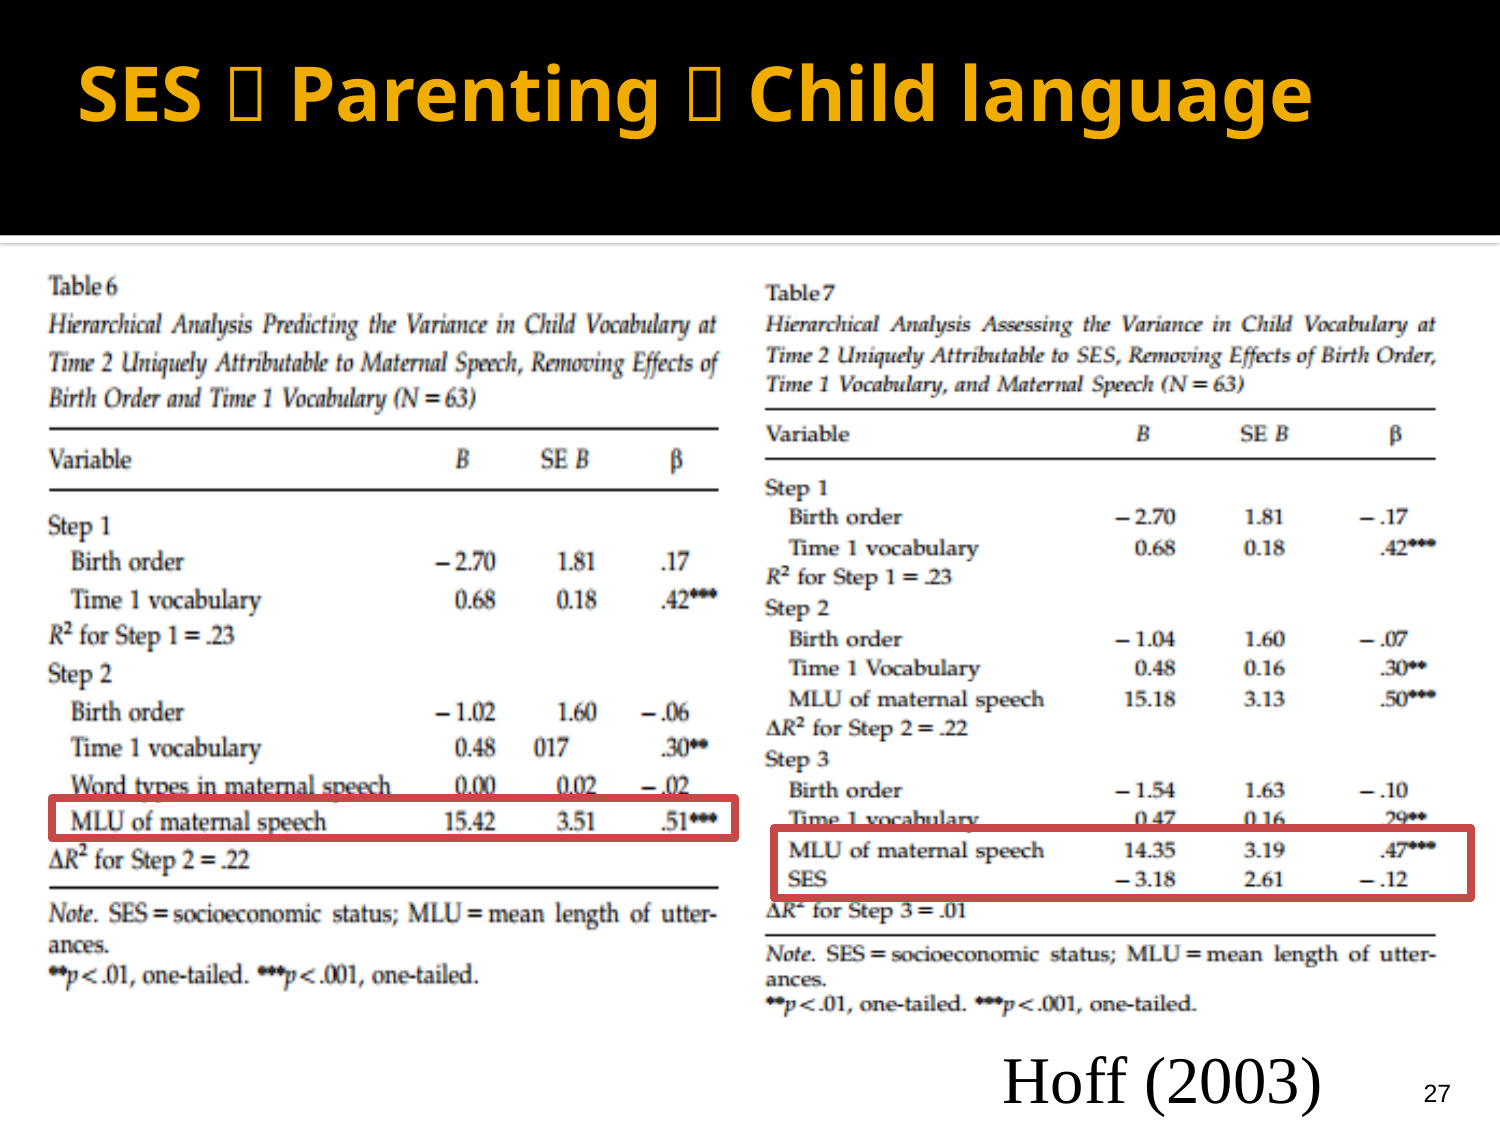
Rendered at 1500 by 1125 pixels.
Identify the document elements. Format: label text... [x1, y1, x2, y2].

title SES  Parenting  Child language [62, 0, 1338, 182]
slide_number 27 [1345, 1062, 1467, 1108]
picture [24, 260, 745, 1030]
text_box Hoff (2003) [987, 1038, 1338, 1125]
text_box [744, 274, 1488, 1030]
